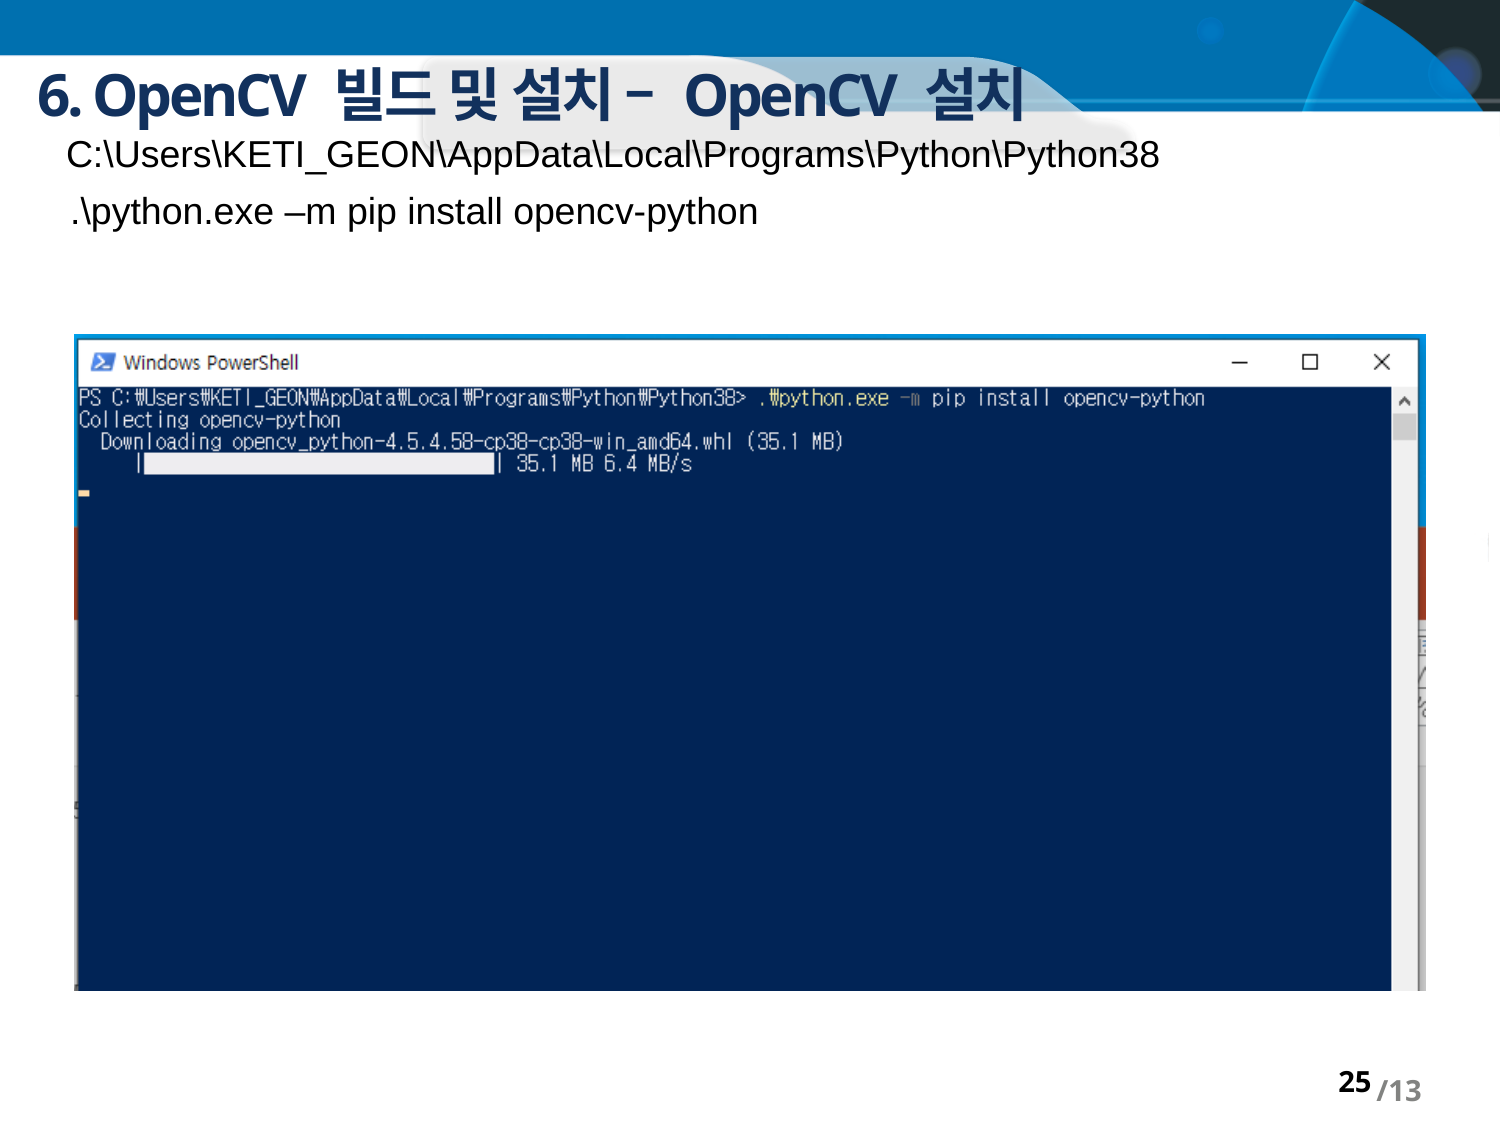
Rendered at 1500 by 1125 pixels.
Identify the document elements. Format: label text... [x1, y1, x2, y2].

text_box .\python.exe –m pip install opencv-python [55, 183, 774, 240]
text_box C:\Users\KETI_GEON\AppData\Local\Programs\Python\Python38 [51, 123, 1192, 183]
title 6. OpenCV 빌드 및 설치 – OpenCV 설치 [22, 39, 1259, 147]
picture [0, 0, 1500, 991]
slide_number 25 [1147, 1053, 1387, 1114]
